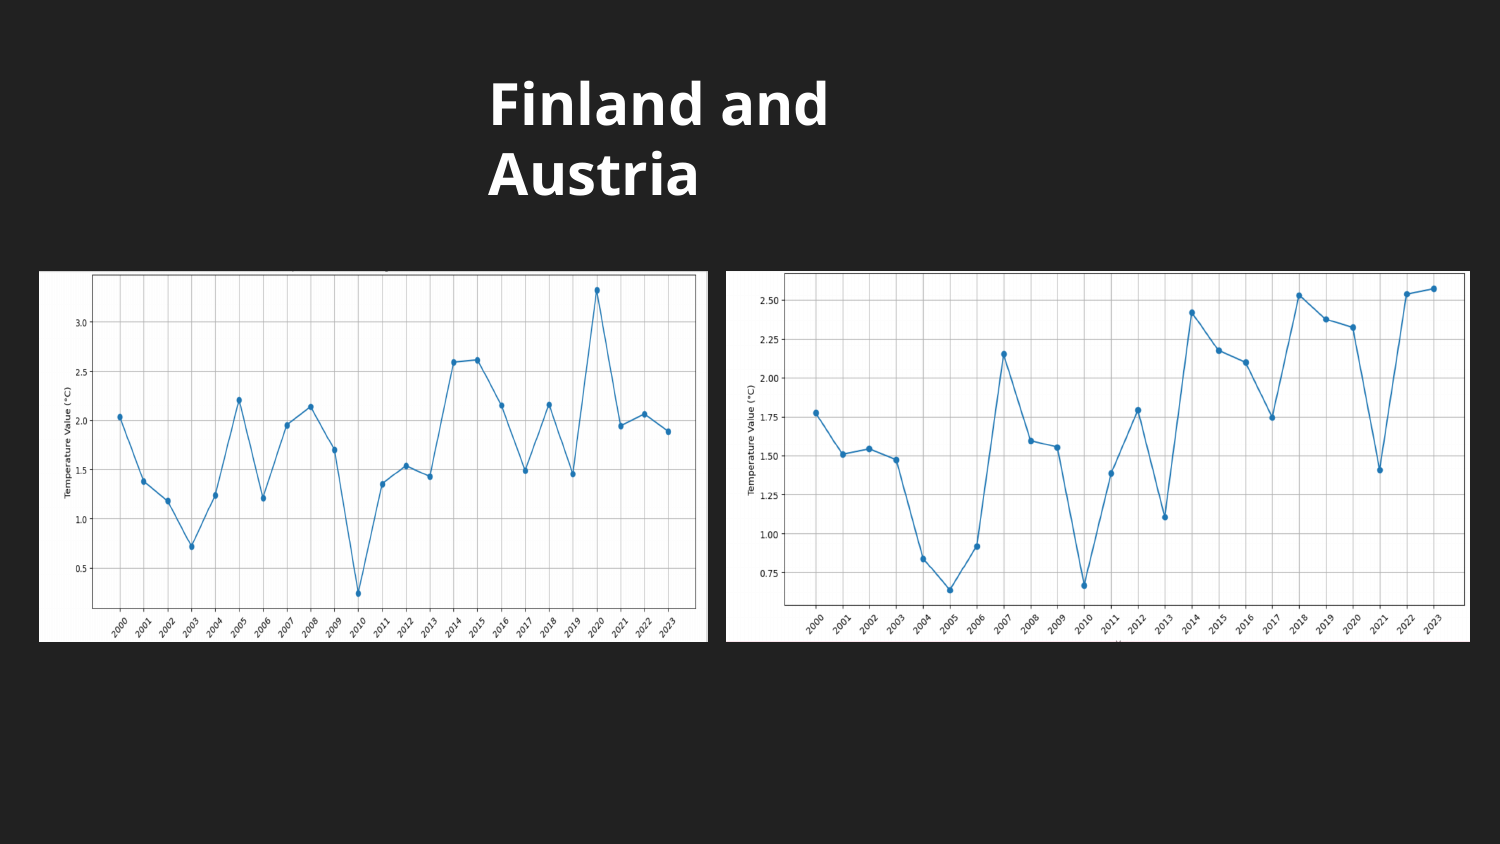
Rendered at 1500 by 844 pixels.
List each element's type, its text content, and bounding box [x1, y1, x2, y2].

picture [726, 271, 1470, 643]
text_box Finland and Austria [473, 52, 1027, 154]
picture [39, 271, 708, 643]
